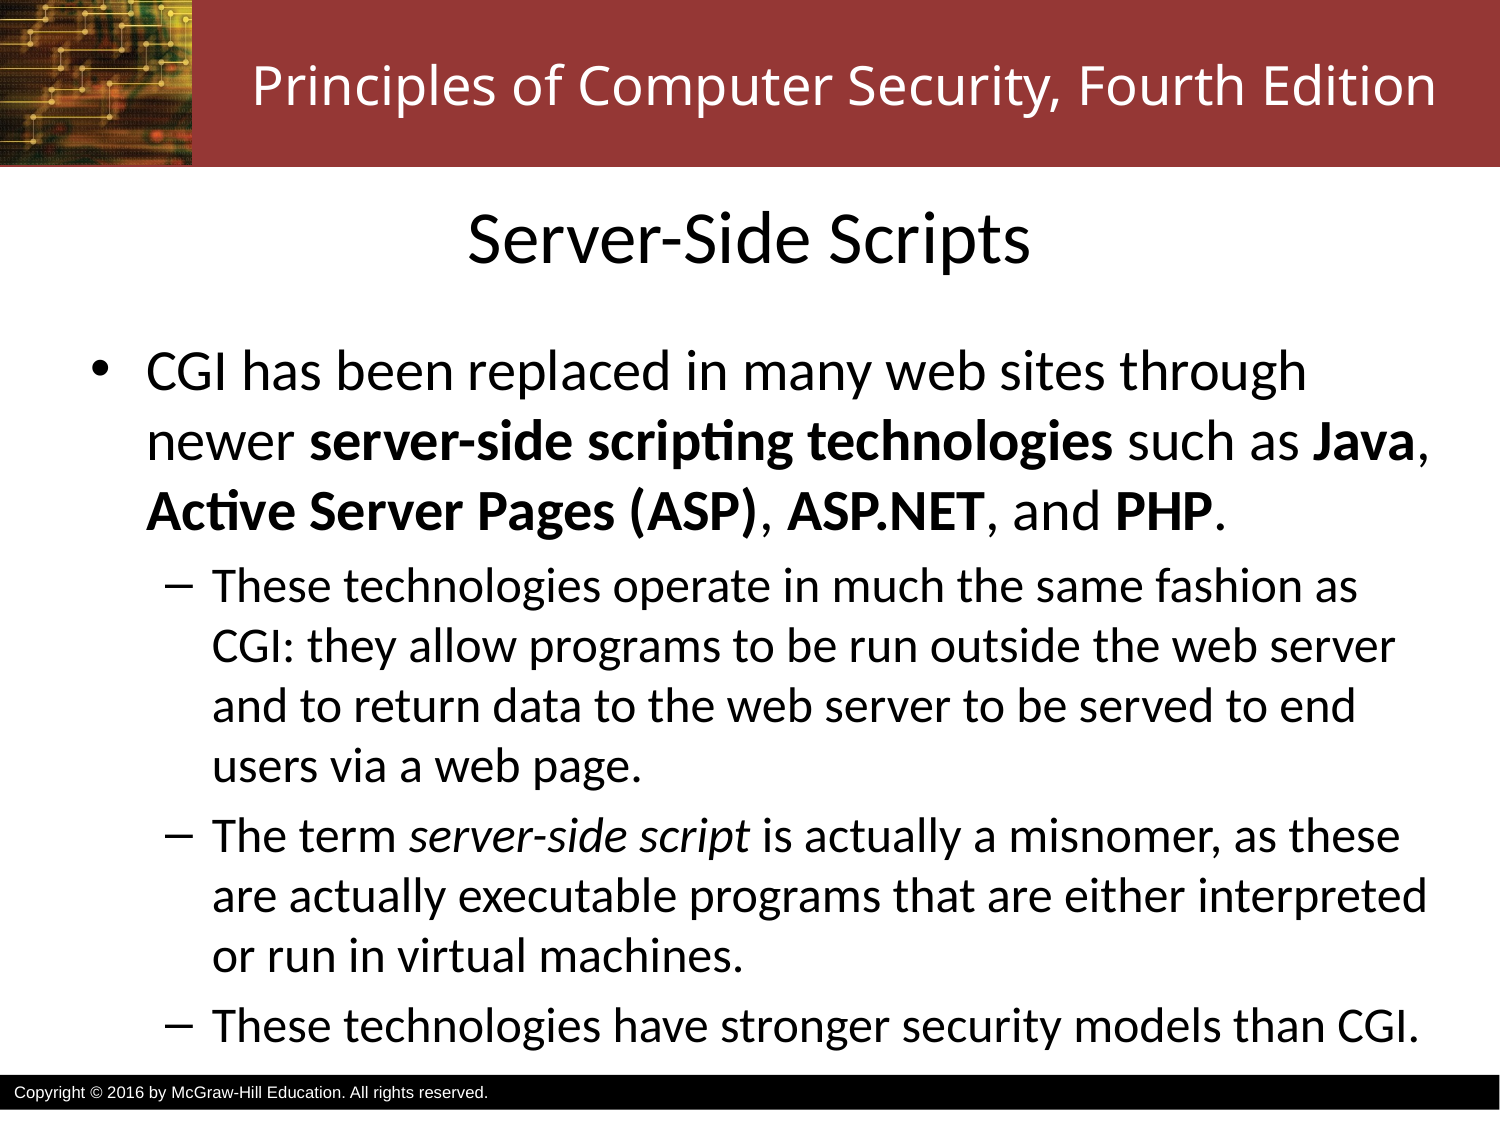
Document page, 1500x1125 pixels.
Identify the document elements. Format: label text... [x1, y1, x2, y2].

title Server-Side Scripts [75, 181, 1425, 324]
picture [0, 0, 192, 165]
list CGI has been replaced in many web sites through newer server-side scripting technologies such as Java, Active Server Pages (ASP), ASP.NET, and PHP. These technologies operate in much the same fashion as CGI: they allow programs to be run outside the web server and to return data to the web server to be served to end users via a web page. The term server-side script is actually a misnomer, as these are actually executable programs that are either interpreted or run in virtual machines. These technologies have stronger security models than CGI. [75, 324, 1450, 1088]
